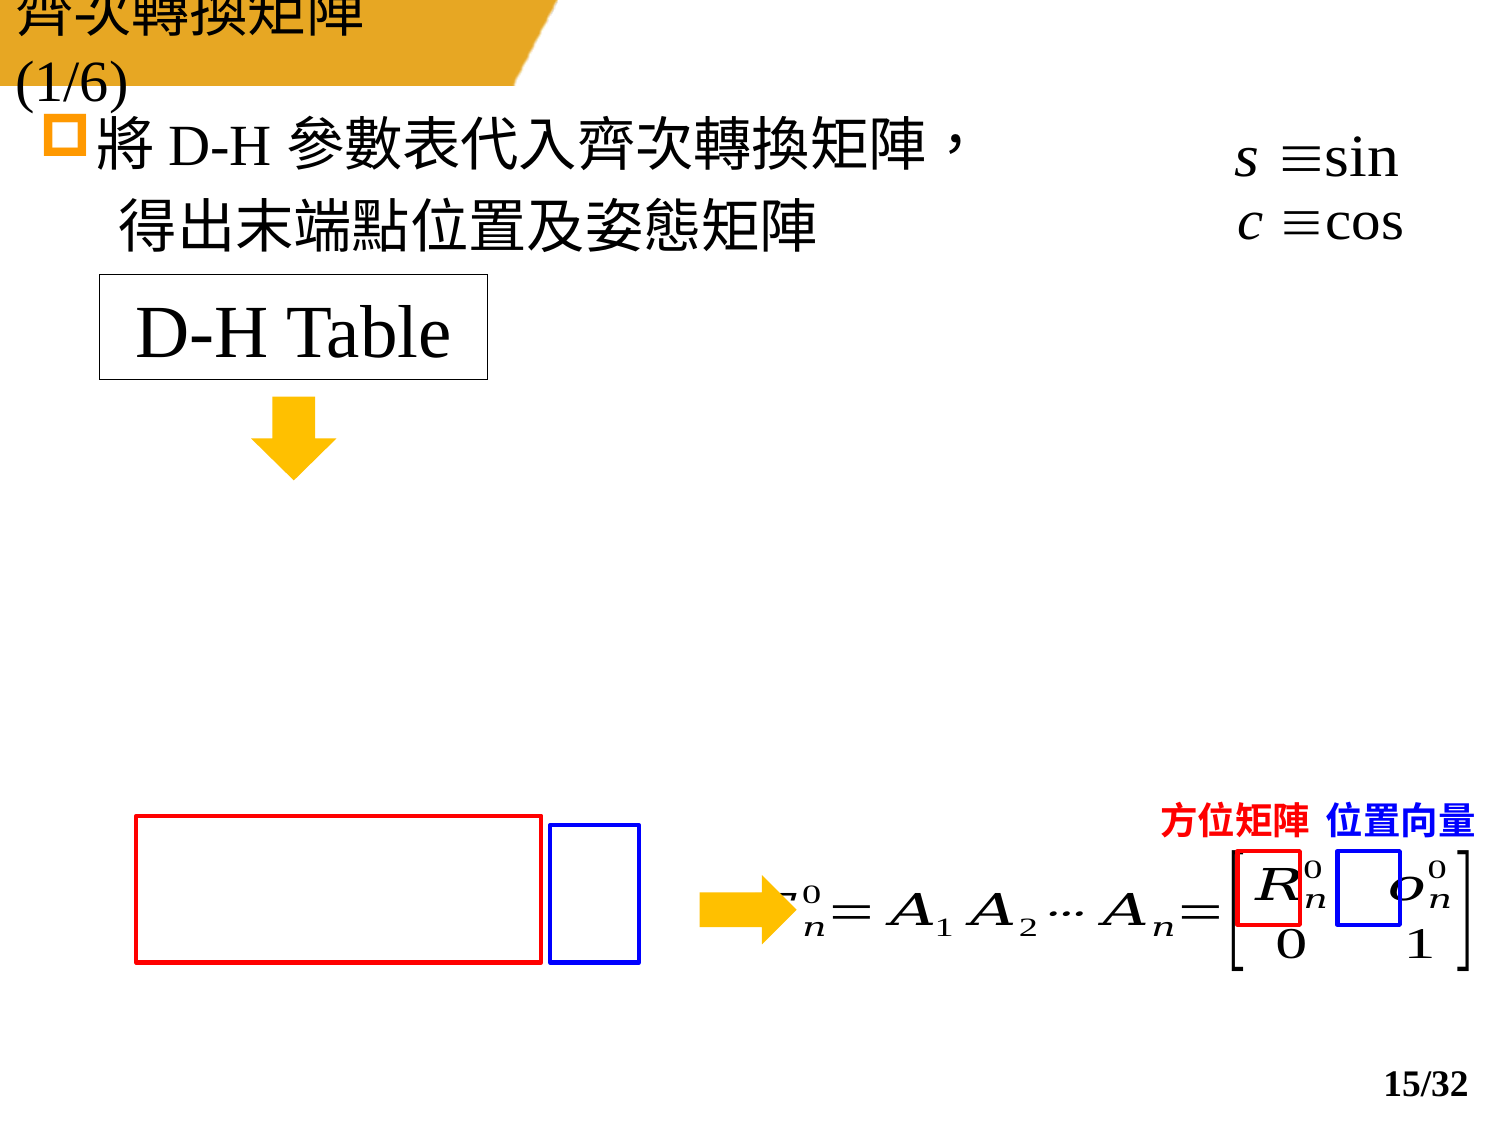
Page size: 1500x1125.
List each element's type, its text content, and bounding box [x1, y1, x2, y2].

text_box [1335, 849, 1402, 927]
text_box [697, 873, 799, 947]
text_box [548, 823, 641, 965]
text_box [1224, 124, 1412, 190]
list 將D-H參數表代入齊次轉換矩陣， 得出末端點位置及姿態矩陣 [24, 99, 1463, 1074]
text_box 方位矩陣 [1145, 789, 1326, 850]
slide_number 14/32 [1352, 1036, 1500, 1125]
text_box [134, 814, 543, 965]
text_box [1235, 849, 1302, 927]
text_box 位置向量 [1326, 789, 1491, 850]
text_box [1230, 203, 1412, 252]
text_box D-H Table [99, 274, 488, 380]
text_box [249, 394, 339, 483]
title 齊次轉換矩陣 (1/6) [0, 0, 558, 86]
